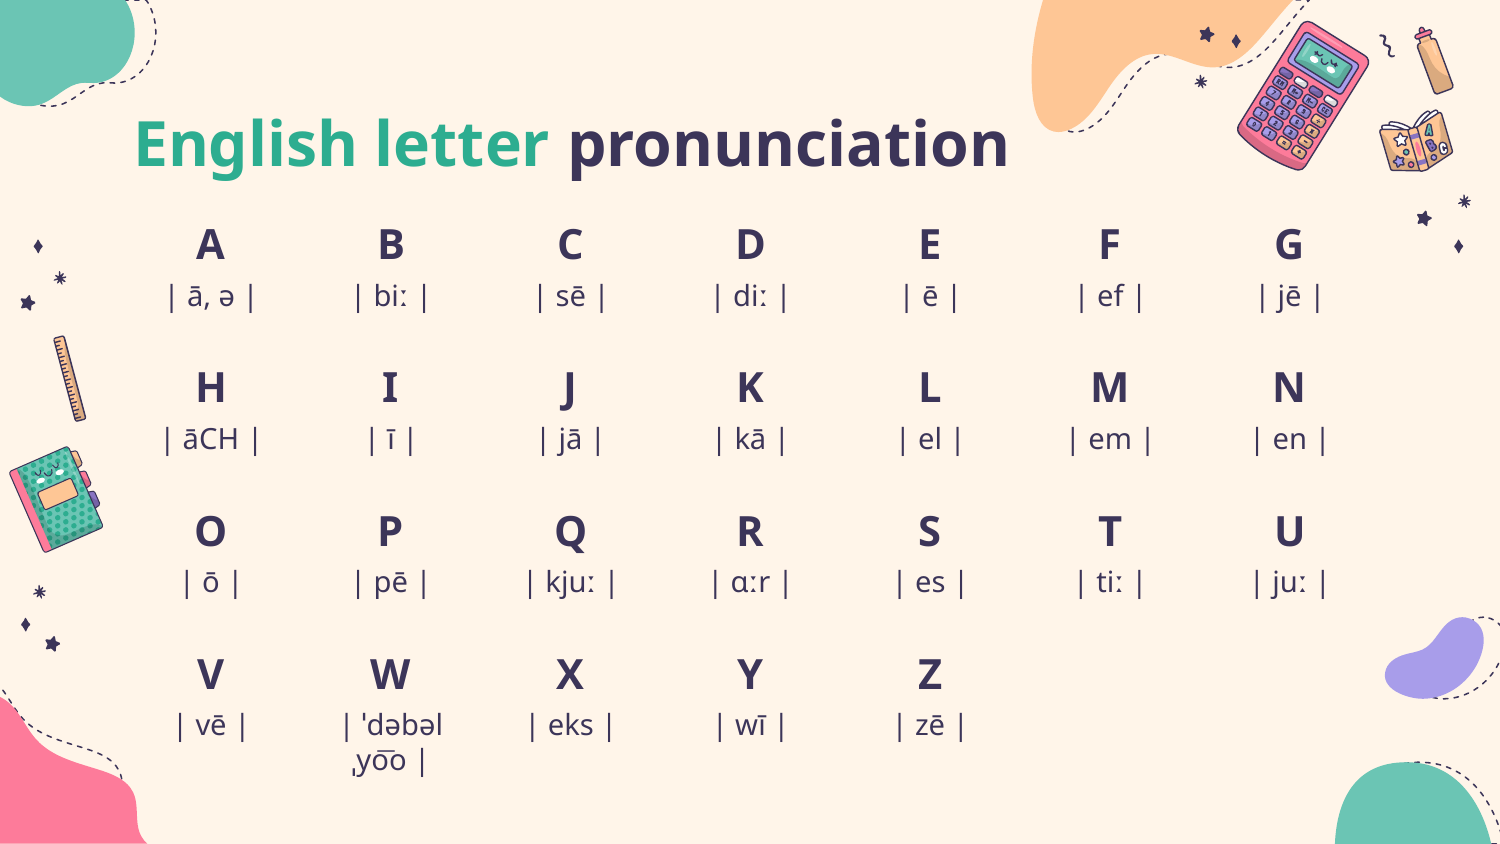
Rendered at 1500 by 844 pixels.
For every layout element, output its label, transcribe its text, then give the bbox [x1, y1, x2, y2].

text_box | ē | [837, 261, 1024, 326]
text_box | jē | [1196, 261, 1384, 326]
text_box I [297, 346, 477, 405]
text_box | zē | [837, 691, 1024, 756]
text_box | pē | [297, 548, 477, 612]
text_box | kjuː | [477, 548, 657, 612]
text_box | el | [837, 405, 1024, 469]
text_box | ī | [297, 405, 477, 469]
text_box Y [657, 632, 837, 691]
text_box Q [477, 489, 657, 548]
text_box U [1196, 489, 1384, 548]
text_box | juː | [1196, 548, 1384, 612]
text_box | es | [837, 548, 1024, 612]
text_box Z [837, 632, 1024, 691]
text_box V [118, 632, 297, 691]
text_box S [837, 489, 1024, 548]
text_box K [657, 346, 837, 405]
text_box B [297, 203, 477, 261]
text_box | ō | [118, 548, 297, 612]
text_box X [477, 632, 657, 691]
text_box C [477, 203, 657, 261]
text_box M [1024, 346, 1196, 405]
text_box | ˈdəbəlˌyo͞o | [297, 691, 477, 756]
text_box | biː | [297, 261, 477, 326]
text_box L [837, 346, 1024, 405]
text_box | ā, ə | [118, 261, 297, 326]
text_box | ɑːr | [657, 548, 837, 612]
text_box H [118, 346, 297, 405]
text_box | diː | [657, 261, 837, 326]
text_box | em | [1024, 405, 1196, 469]
text_box G [1196, 203, 1384, 261]
text_box N [1196, 346, 1384, 405]
text_box D [657, 203, 837, 261]
text_box O [118, 489, 297, 548]
text_box A [118, 203, 297, 261]
text_box | ef | [1024, 261, 1196, 326]
text_box P [297, 489, 477, 548]
text_box | vē | [118, 691, 297, 756]
text_box | wī | [657, 691, 837, 756]
text_box | āCH | [118, 405, 297, 469]
text_box | en | [1196, 405, 1384, 469]
text_box | sē | [477, 261, 657, 326]
text_box | tiː | [1024, 548, 1196, 612]
text_box J [477, 346, 657, 405]
title English letter pronunciation [118, 88, 1382, 193]
text_box | kā | [657, 405, 837, 469]
text_box E [837, 203, 1024, 261]
text_box R [657, 489, 837, 548]
text_box | eks | [477, 691, 657, 756]
text_box W [297, 632, 477, 691]
text_box T [1024, 489, 1196, 548]
text_box F [1024, 203, 1196, 261]
text_box | jā | [477, 405, 657, 469]
